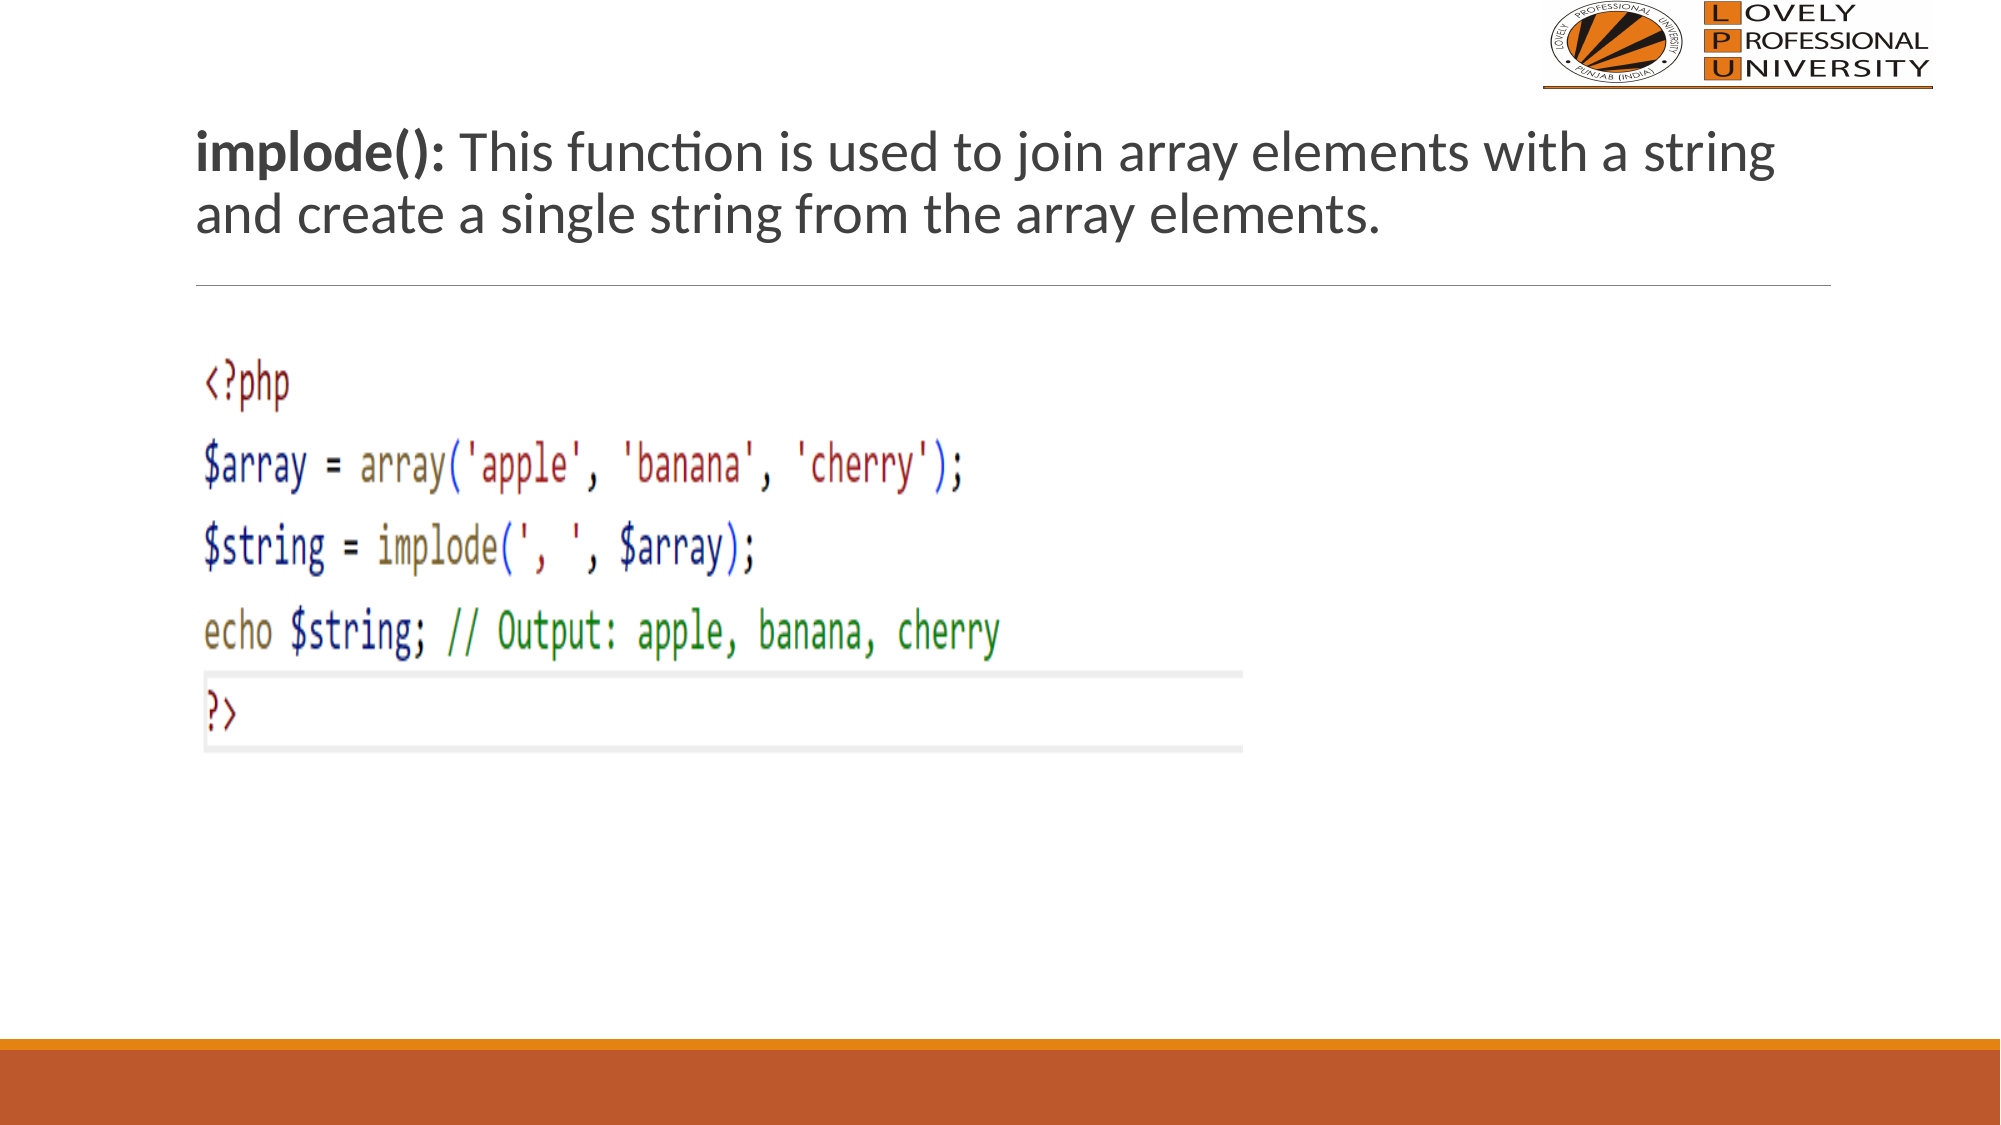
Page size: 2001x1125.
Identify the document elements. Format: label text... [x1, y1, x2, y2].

picture [169, 327, 1244, 798]
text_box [1542, 0, 1934, 90]
list implode(): This function is used to join array elements with a string and create a single string from the array elements. [180, 113, 1830, 963]
